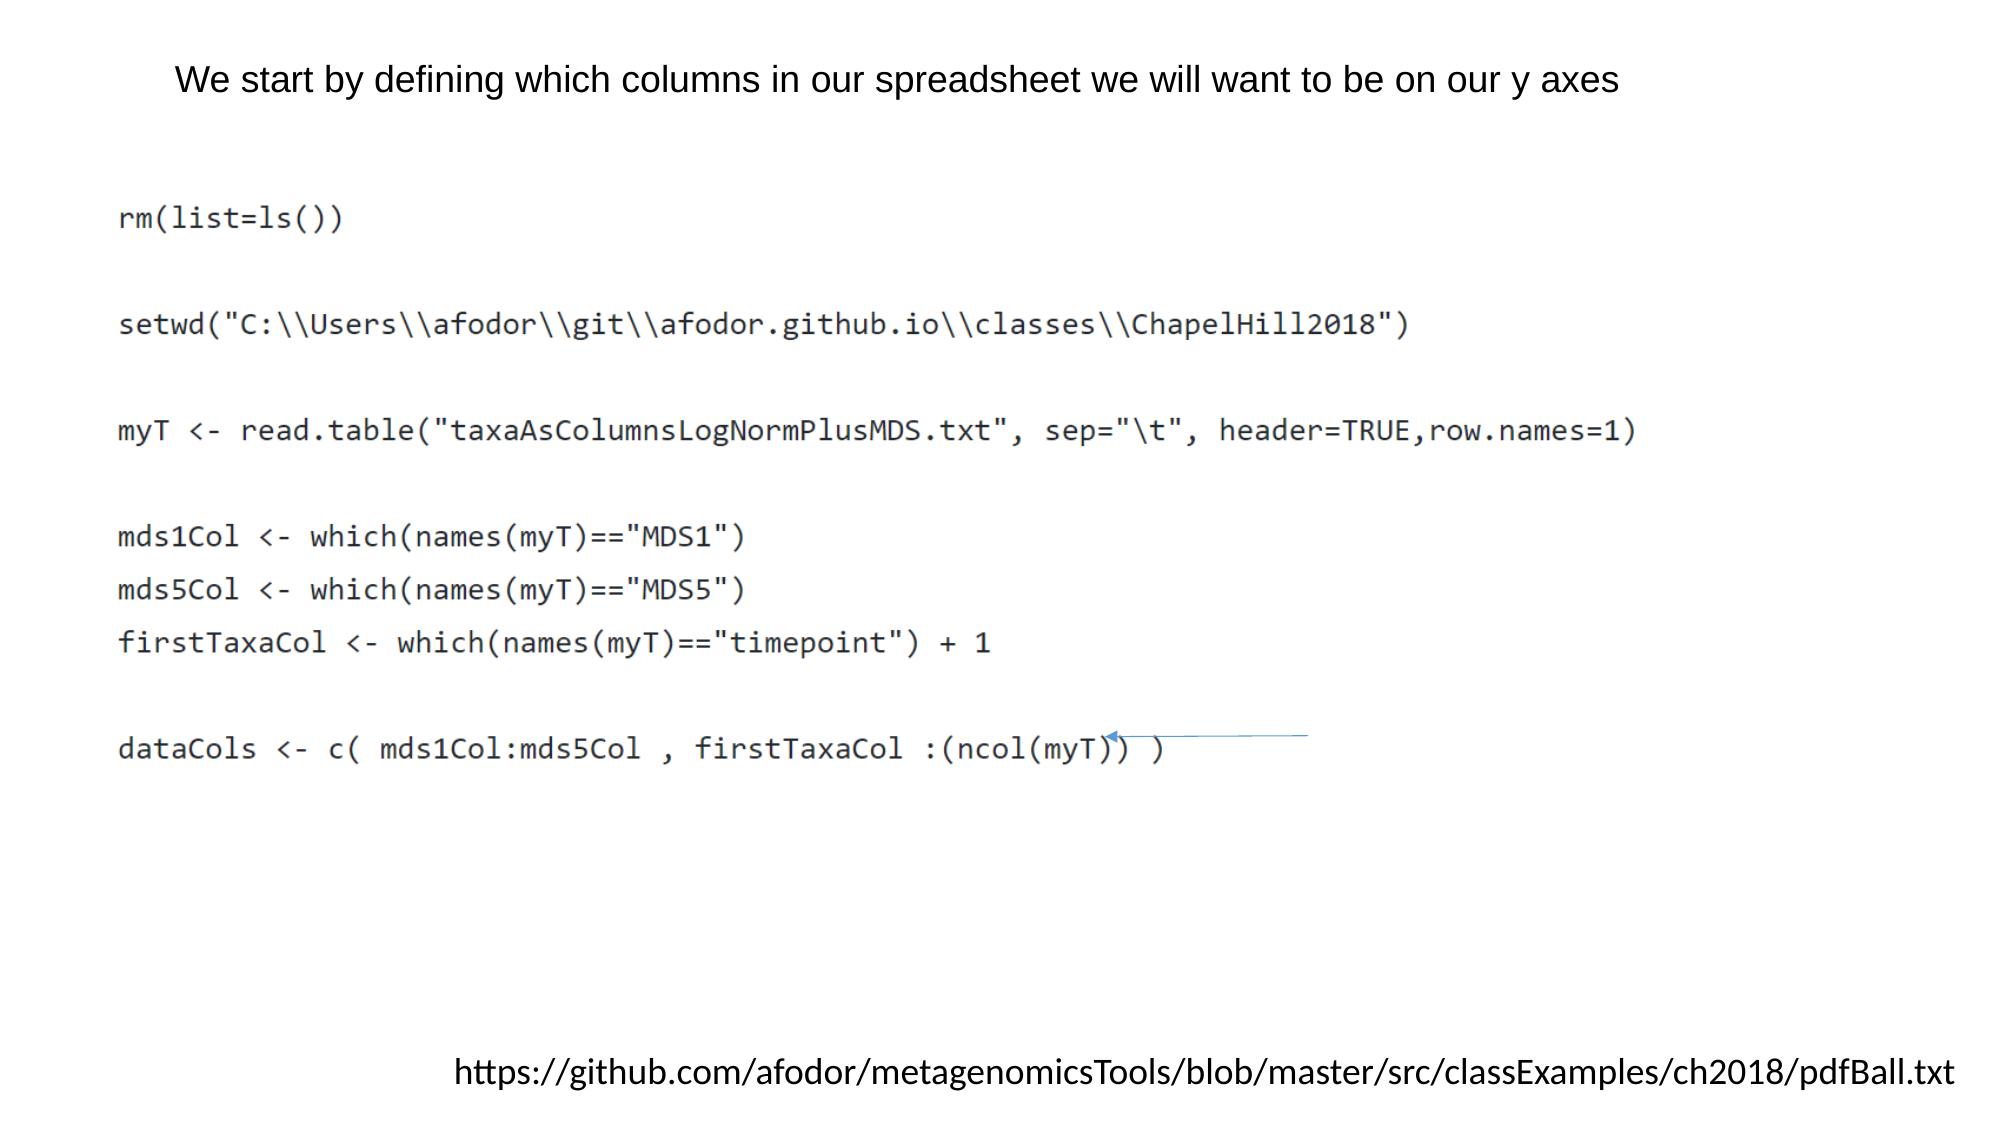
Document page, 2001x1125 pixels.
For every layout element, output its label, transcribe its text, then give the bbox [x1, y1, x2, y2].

picture [86, 175, 1687, 774]
text_box https://github.com/afodor/metagenomicsTools/blob/master/src/classExamples/ch2018/pdfBall.txt [439, 1039, 2000, 1099]
text_box We start by defining which columns in our spreadsheet we will want to be on our y axes [160, 47, 1636, 108]
